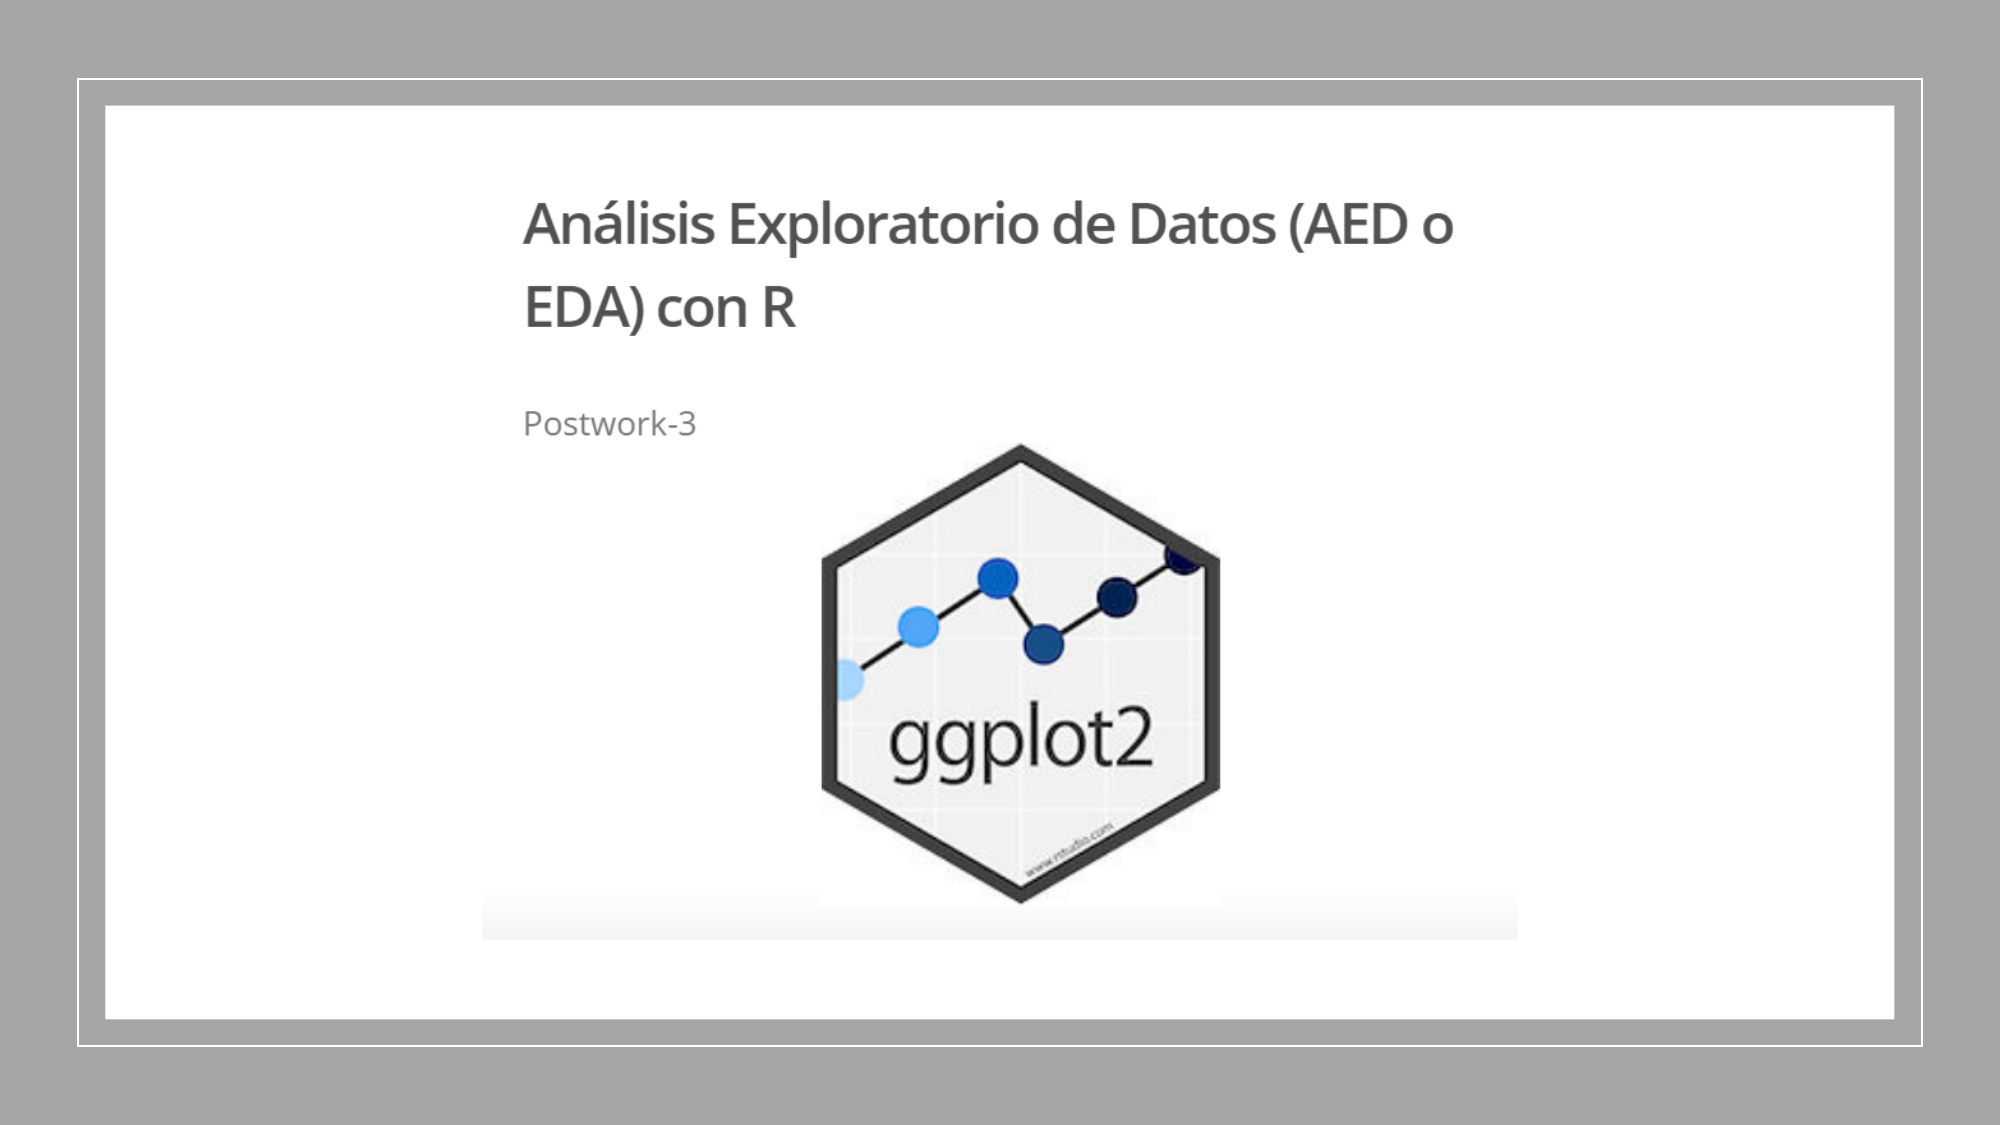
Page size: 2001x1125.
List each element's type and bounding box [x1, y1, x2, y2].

text_box [77, 78, 1923, 1047]
picture [482, 184, 1518, 940]
text_box [0, 0, 2000, 1125]
text_box [104, 104, 1895, 1020]
